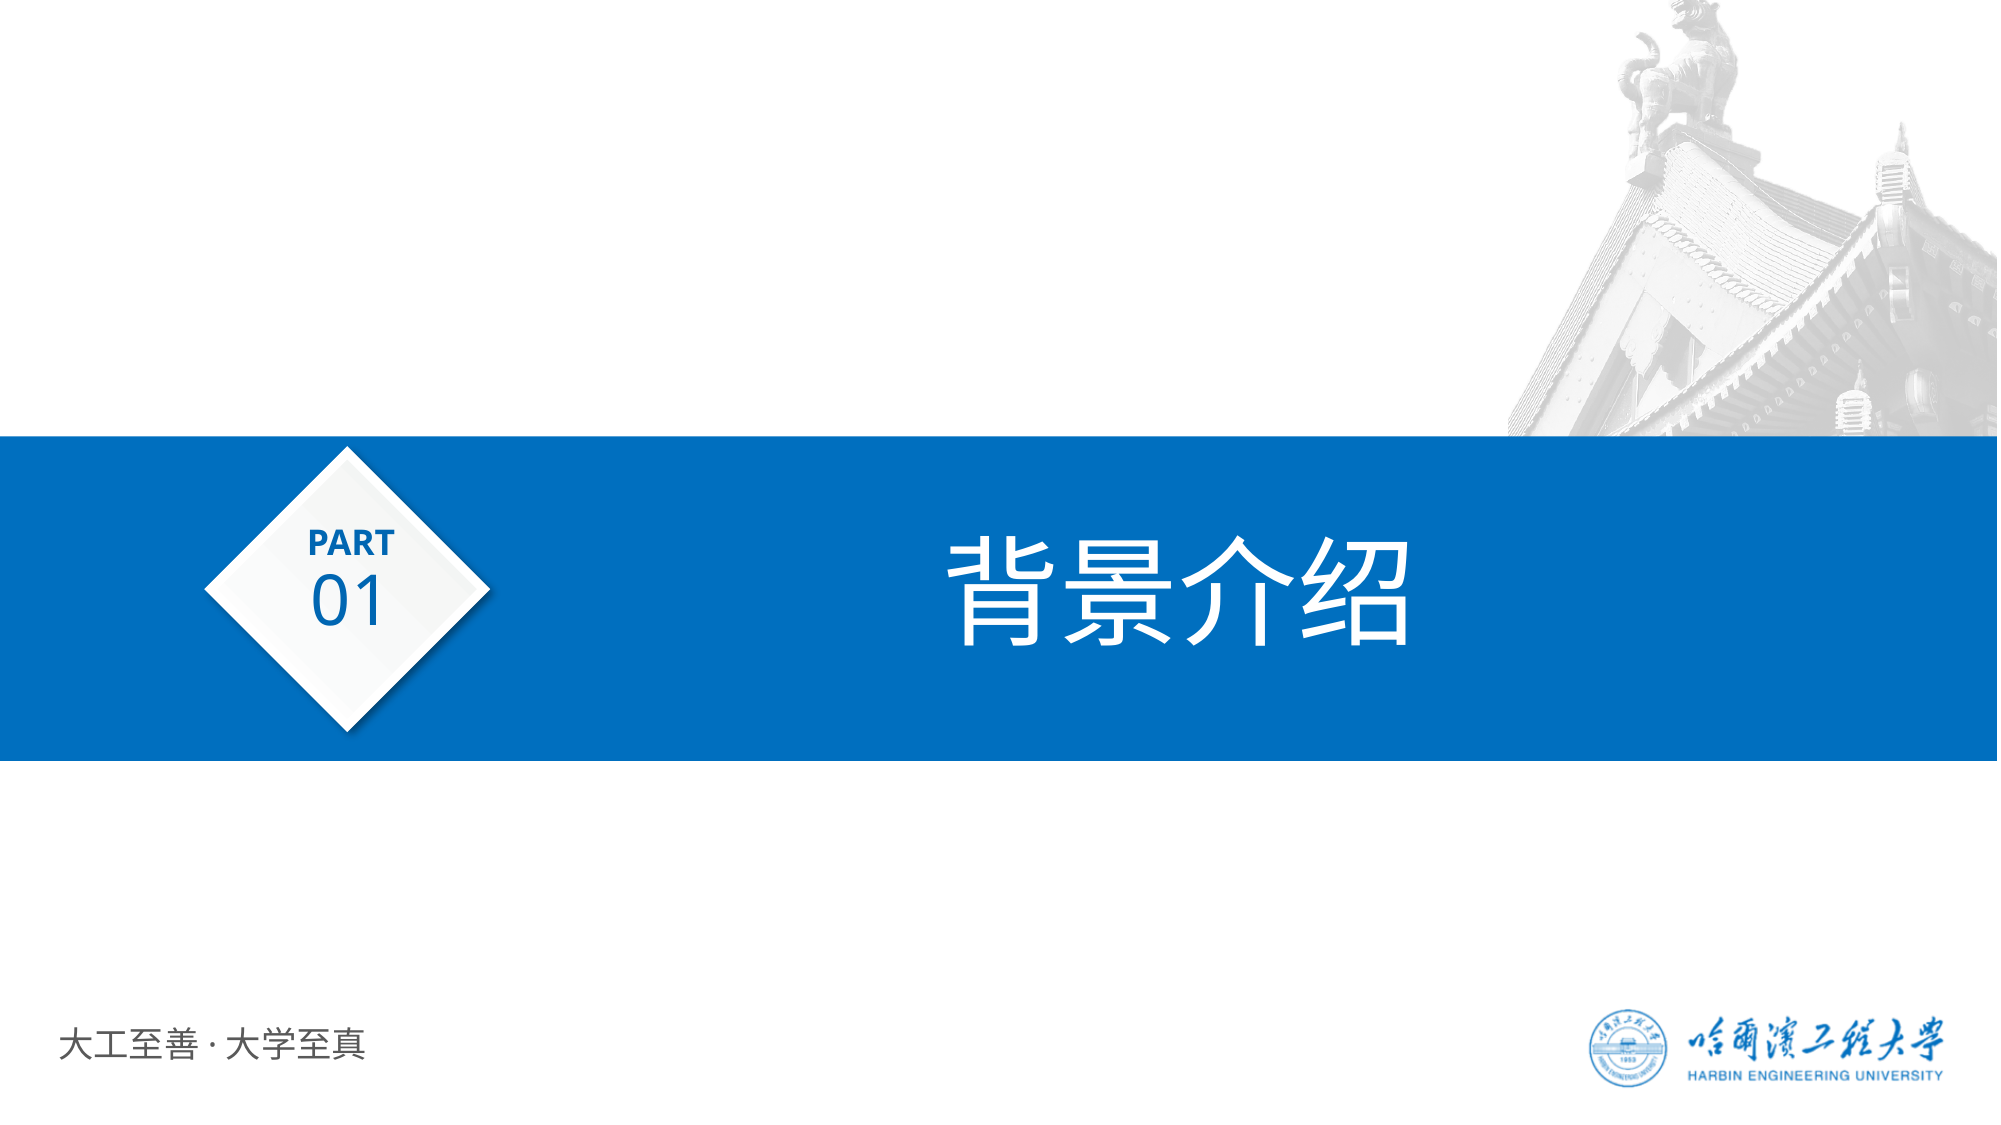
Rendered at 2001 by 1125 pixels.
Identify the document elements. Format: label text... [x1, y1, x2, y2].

picture [1508, 0, 1997, 548]
text_box 大工至善·大学至真 [43, 1014, 459, 1072]
text_box 背景介绍 [580, 503, 1778, 675]
text_box [0, 436, 1997, 761]
picture [1573, 989, 1957, 1103]
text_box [210, 452, 484, 726]
